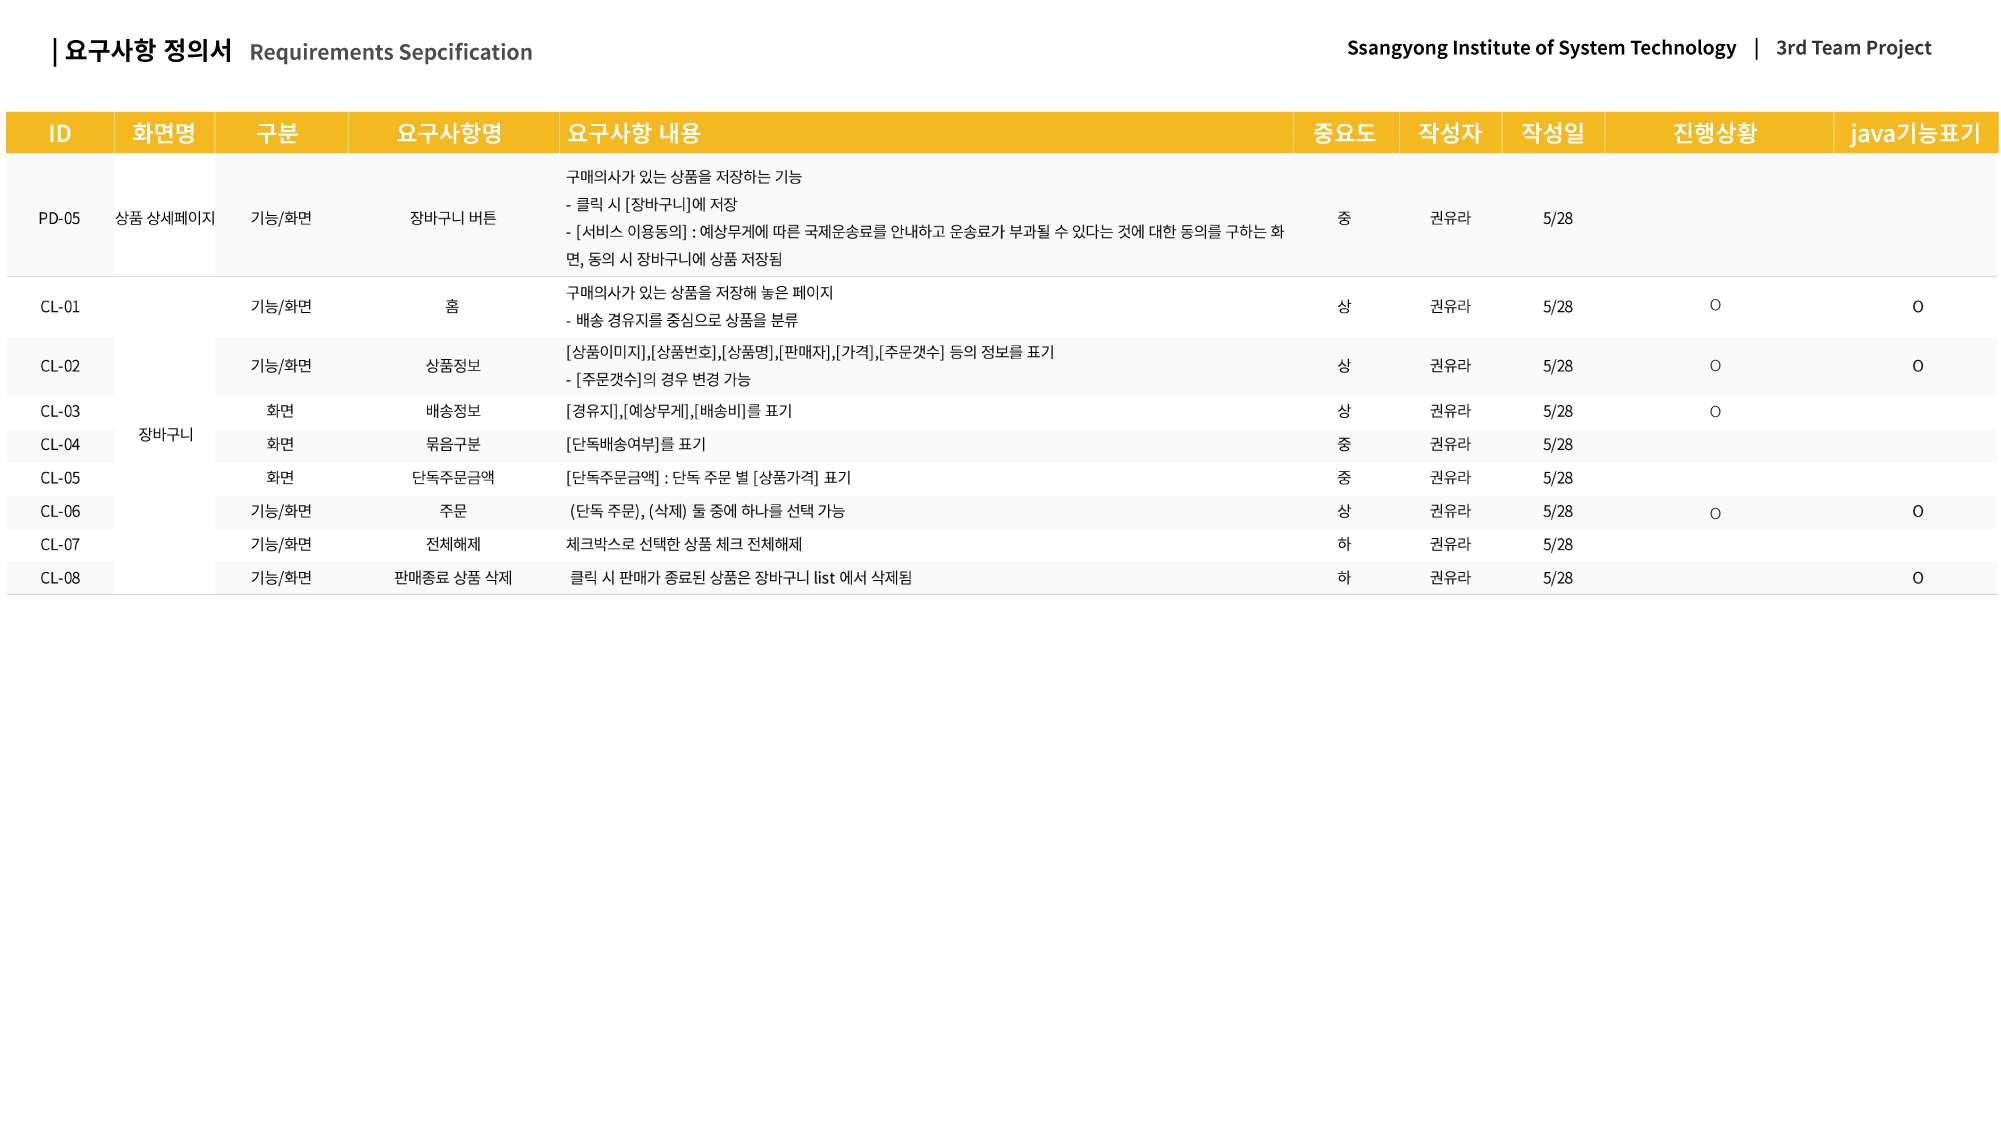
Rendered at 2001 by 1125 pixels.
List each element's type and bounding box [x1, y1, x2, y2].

picture [6, 38, 1999, 595]
